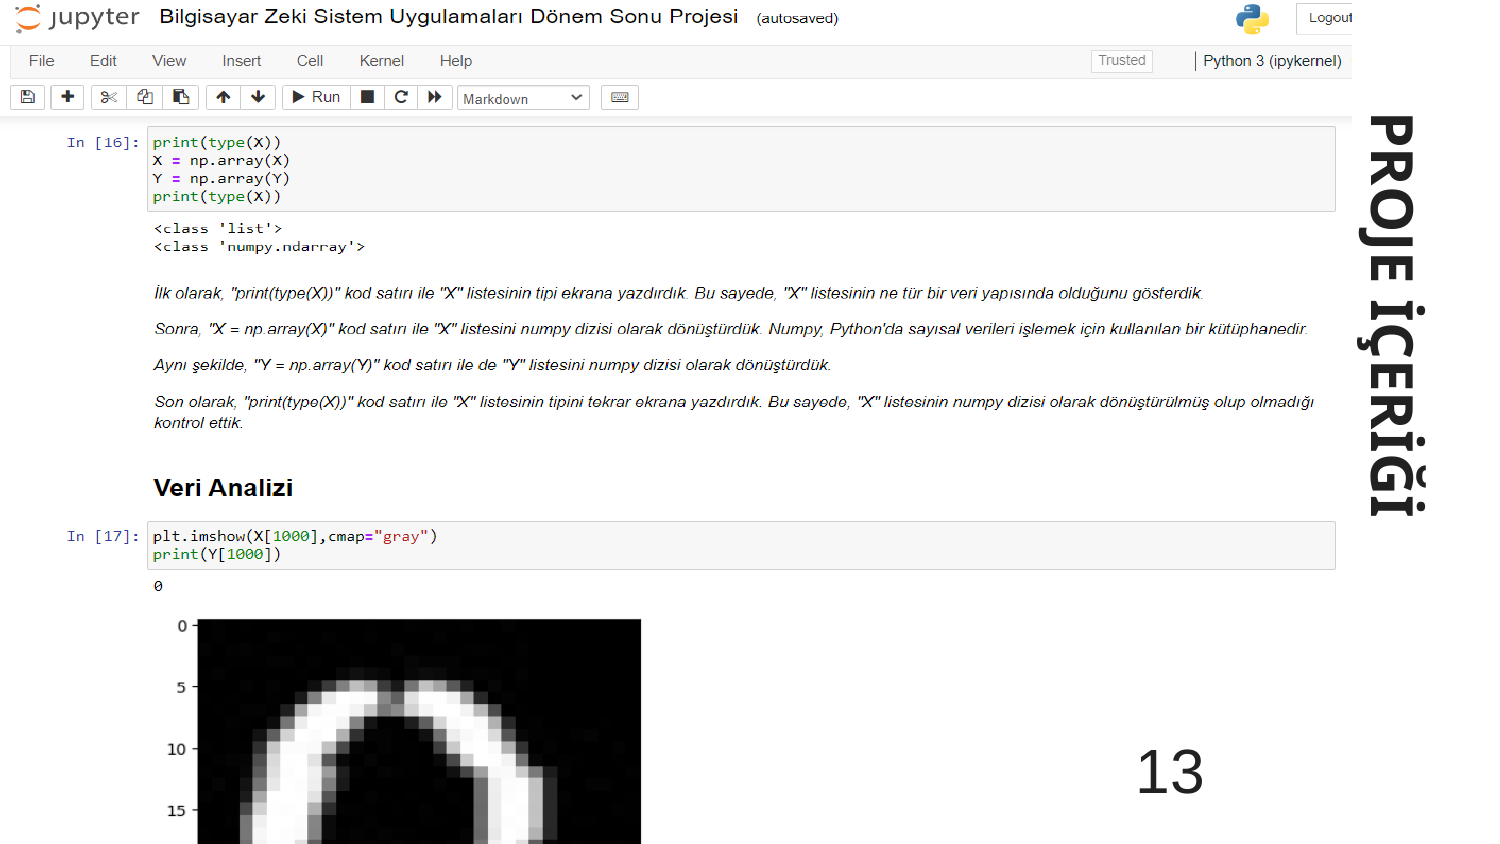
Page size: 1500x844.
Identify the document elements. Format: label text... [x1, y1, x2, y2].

picture [0, 0, 1352, 844]
text_box PROJE İÇERİĞİ [1355, 96, 1445, 815]
